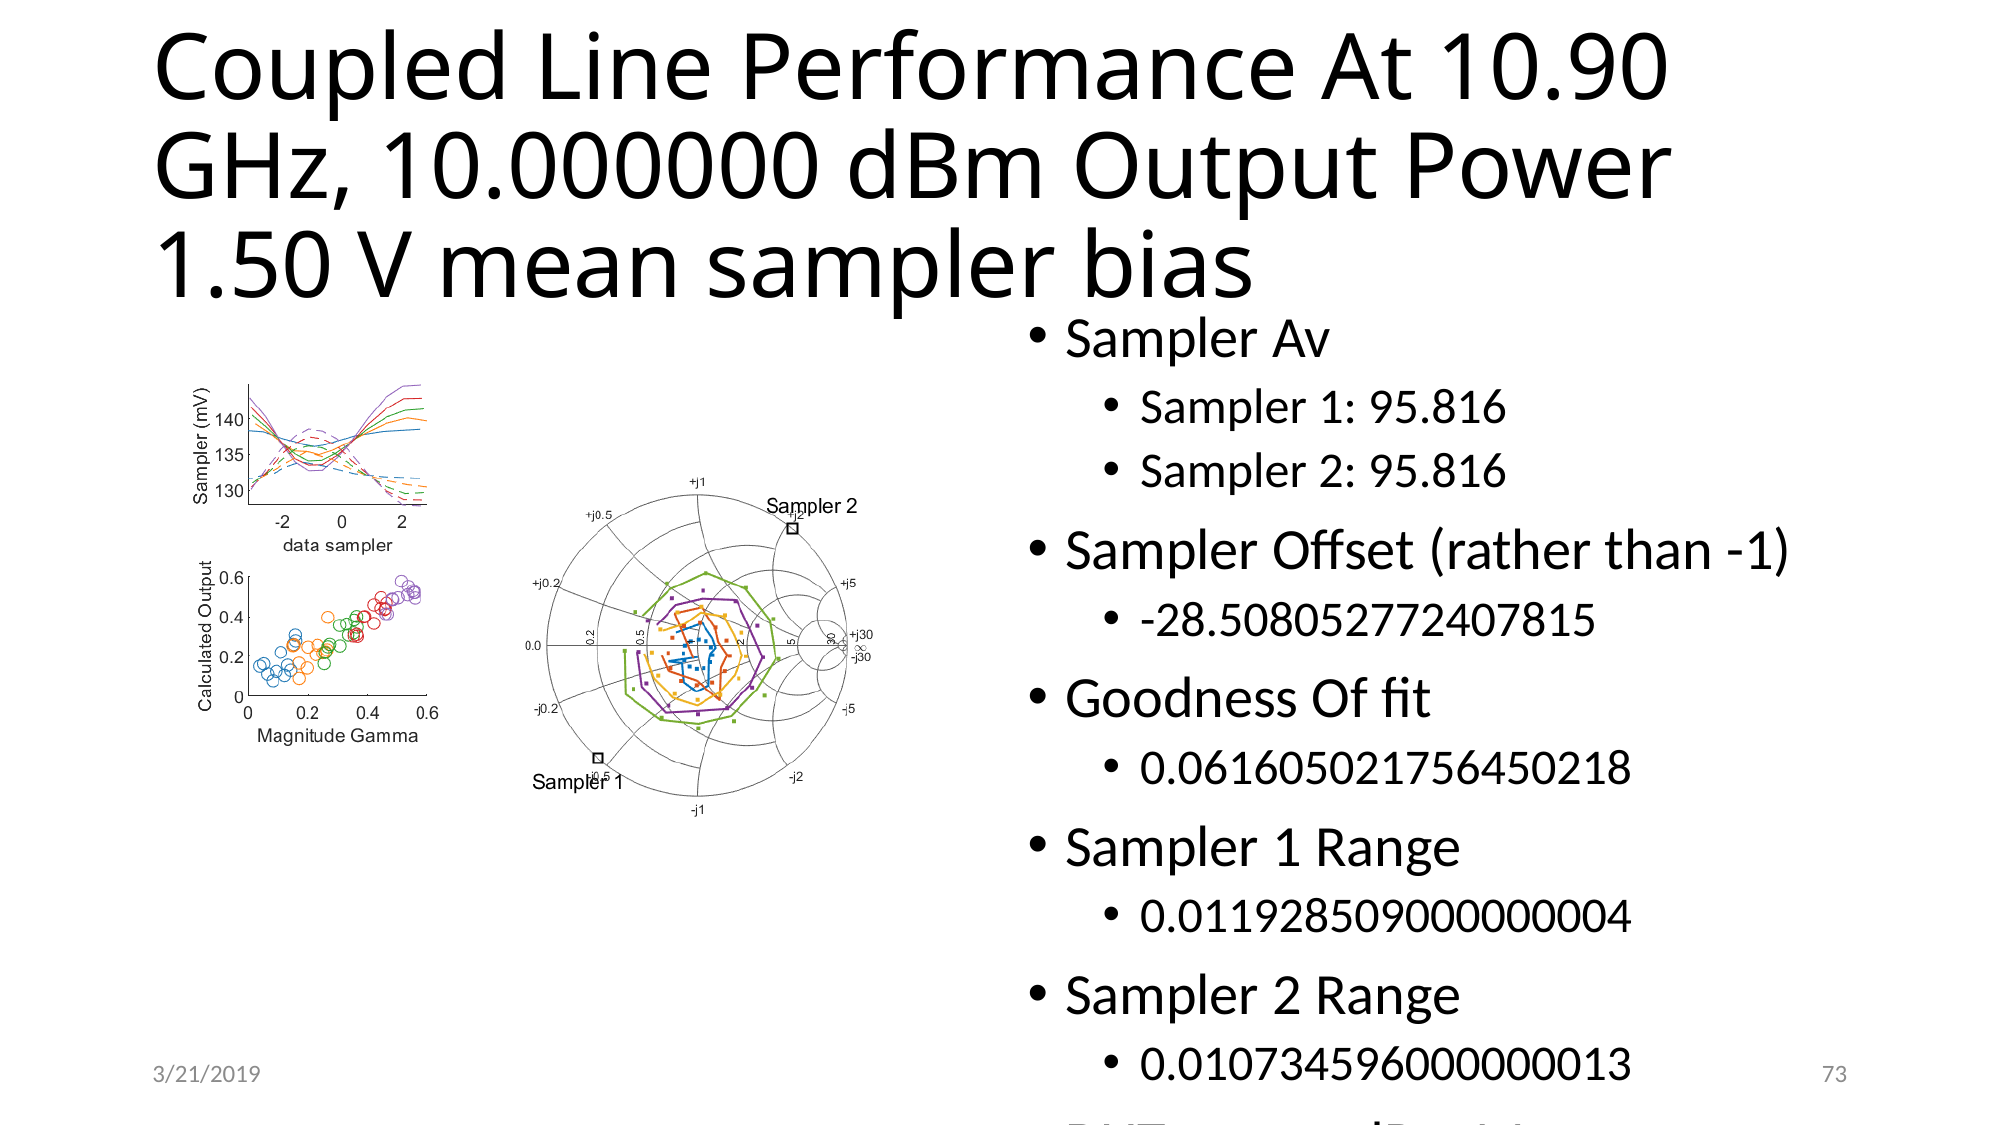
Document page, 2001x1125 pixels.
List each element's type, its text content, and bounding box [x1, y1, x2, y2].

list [137, 337, 988, 975]
footer [662, 1042, 1338, 1103]
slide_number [137, 1042, 588, 1103]
title Coupled Line Performance At 10.90 GHz, 10.000000 dBm Output Power 1.50 V mean sampler bias [137, 59, 1863, 278]
list Sampler Av Sampler 1: 95.816 Sampler 2: 95.816 Sampler Offset (rather than -1) -28.508052772407815 Goodness Of fit 0.061605021756450218 Sampler 1 Range 0.011928509000000004 Sampler 2 Range 0.010734596000000013 DUT output dBm Mean 9.9855102414025136 DUT input dBm Mean 10.500243021423541 RMS Error 0.063922737242430125 [1012, 299, 1863, 1014]
slide_number ‹#› [1412, 1042, 1863, 1103]
